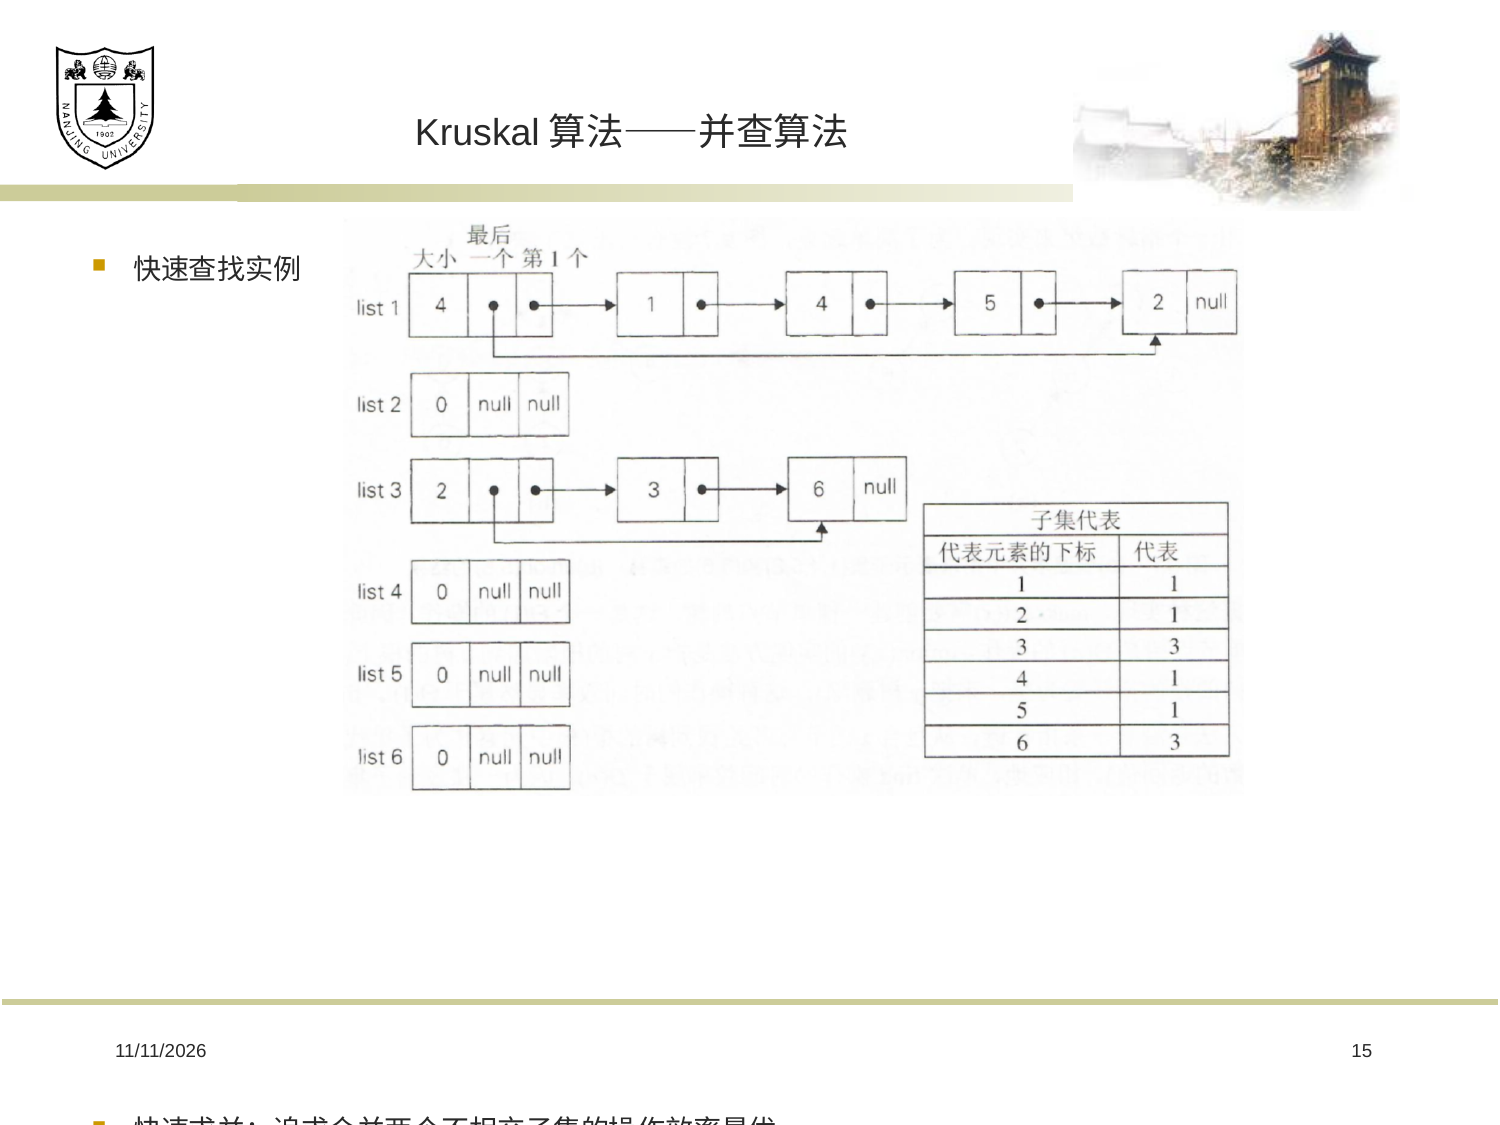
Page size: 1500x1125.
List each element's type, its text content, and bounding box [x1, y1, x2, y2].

list 快速查找实例 快速求并：追求合并两个不相交子集的操作效率最优 用一棵有根树表示每一个子集 并操作：将一个集合的树的根连接到另一棵树的根上 [76, 243, 1413, 965]
slide_number 15 [1234, 1030, 1388, 1106]
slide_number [100, 1030, 313, 1106]
picture [50, 42, 160, 173]
picture [1073, 30, 1400, 211]
title Kruskal算法——并查算法 [171, 66, 1093, 161]
picture [2, 999, 1498, 1005]
picture [342, 215, 1244, 796]
